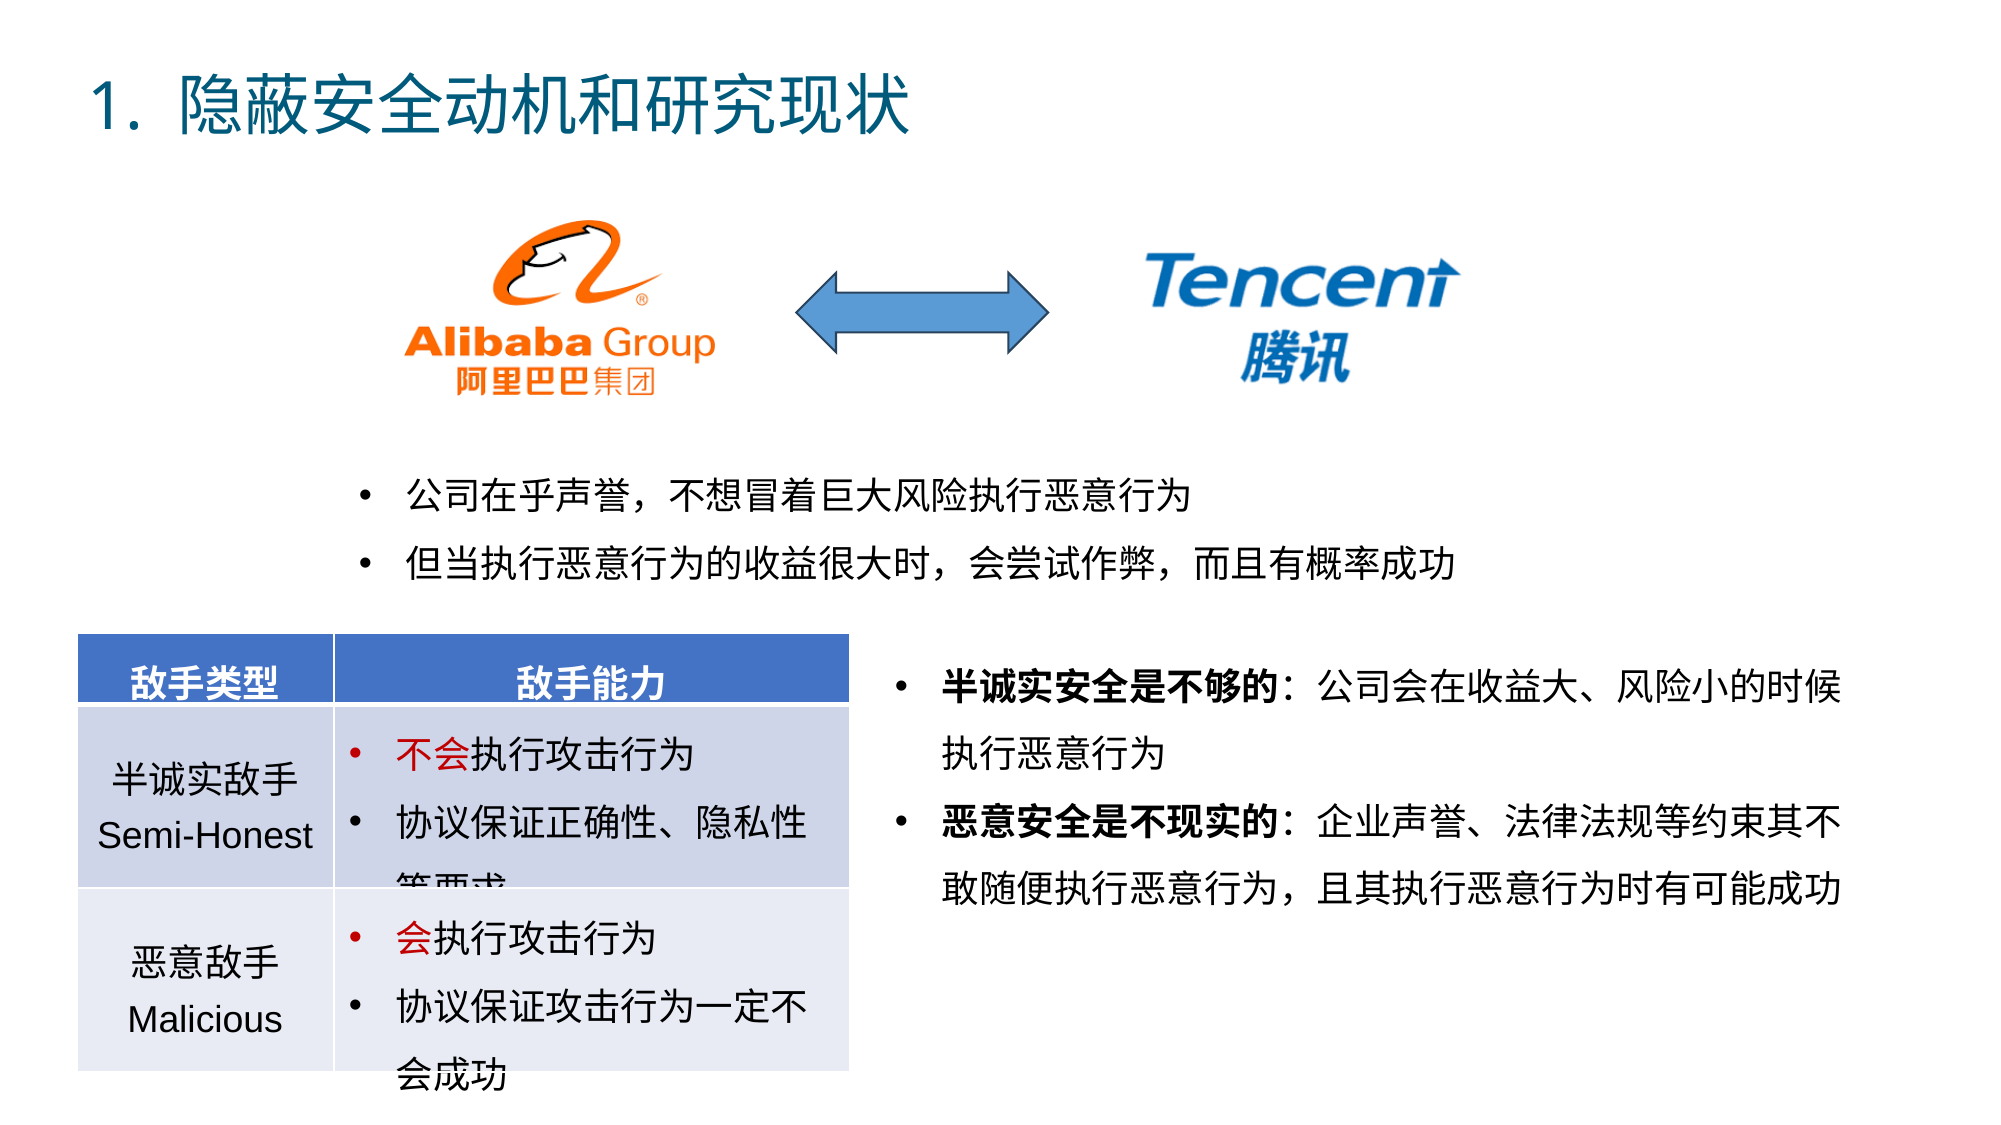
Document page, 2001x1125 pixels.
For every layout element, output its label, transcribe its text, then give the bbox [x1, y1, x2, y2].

table_cell 恶意敌手 Malicious [78, 889, 333, 1071]
text_box [794, 270, 1050, 355]
picture [404, 220, 715, 396]
table_cell 会执行攻击行为 协议保证攻击行为一定不会成功 [335, 889, 849, 1071]
text_box 1. 隐蔽安全动机和研究现状 [72, 55, 926, 150]
table_header 敌手能力 [335, 634, 849, 702]
table_header 敌手类型 [78, 634, 333, 702]
text_box 半诚实安全是不够的：公司会在收益大、风险小的时候执行恶意行为 恶意安全是不现实的：企业声誉、法律法规等约束其不敢随便执行恶意行为，且其执行恶意行为时有可能成功 [879, 633, 1881, 918]
table_cell 半诚实敌手 Semi-Honest [78, 707, 333, 887]
picture [1134, 230, 1466, 396]
table_cell 不会执行攻击行为 协议保证正确性、隐私性等要求 [335, 707, 849, 887]
text_box 公司在乎声誉，不想冒着巨大风险执行恶意行为 但当执行恶意行为的收益很大时，会尝试作弊，而且有概率成功 [344, 442, 1617, 593]
